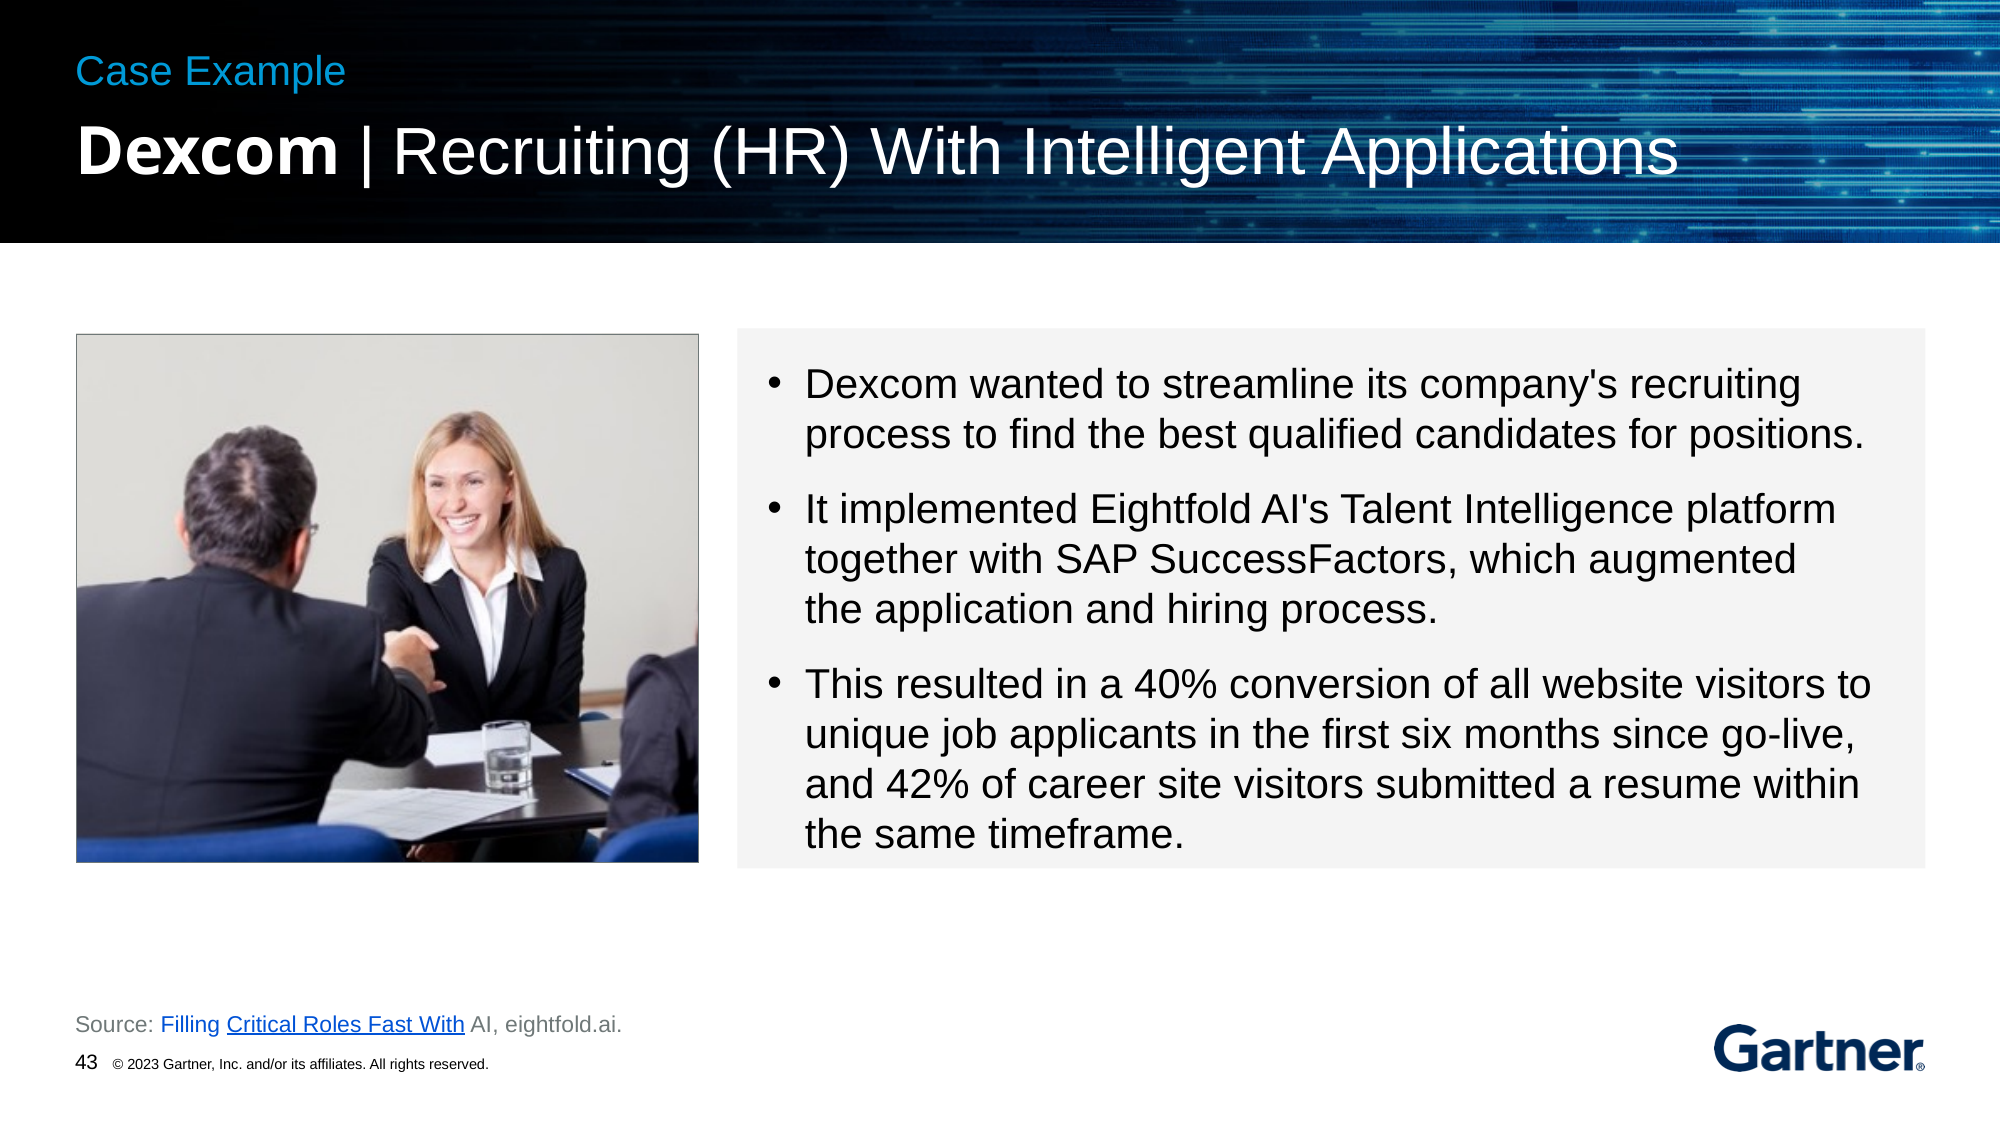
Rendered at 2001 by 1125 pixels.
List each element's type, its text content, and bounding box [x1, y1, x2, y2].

picture [76, 333, 699, 863]
title Dexcom | Recruiting (HR) With Intelligent Applications [75, 117, 1925, 192]
text_box Dexcom wanted to streamline its company's recruiting process to find the best qualified candidates for positions. It implemented Eightfold AI's Talent Intelligence platform together with SAP SuccessFactors, which augmented the application and hiring process. This resulted in a 40% conversion of all website visitors to unique job applicants in the first six months since go-live, and 42% of career site visitors submitted a resume within the same timeframe. [737, 328, 1926, 869]
text_box Source: Filling Critical Roles Fast With AI, eightfold.ai. [74, 1001, 964, 1045]
picture [1714, 1024, 1925, 1072]
picture [0, 0, 2000, 243]
